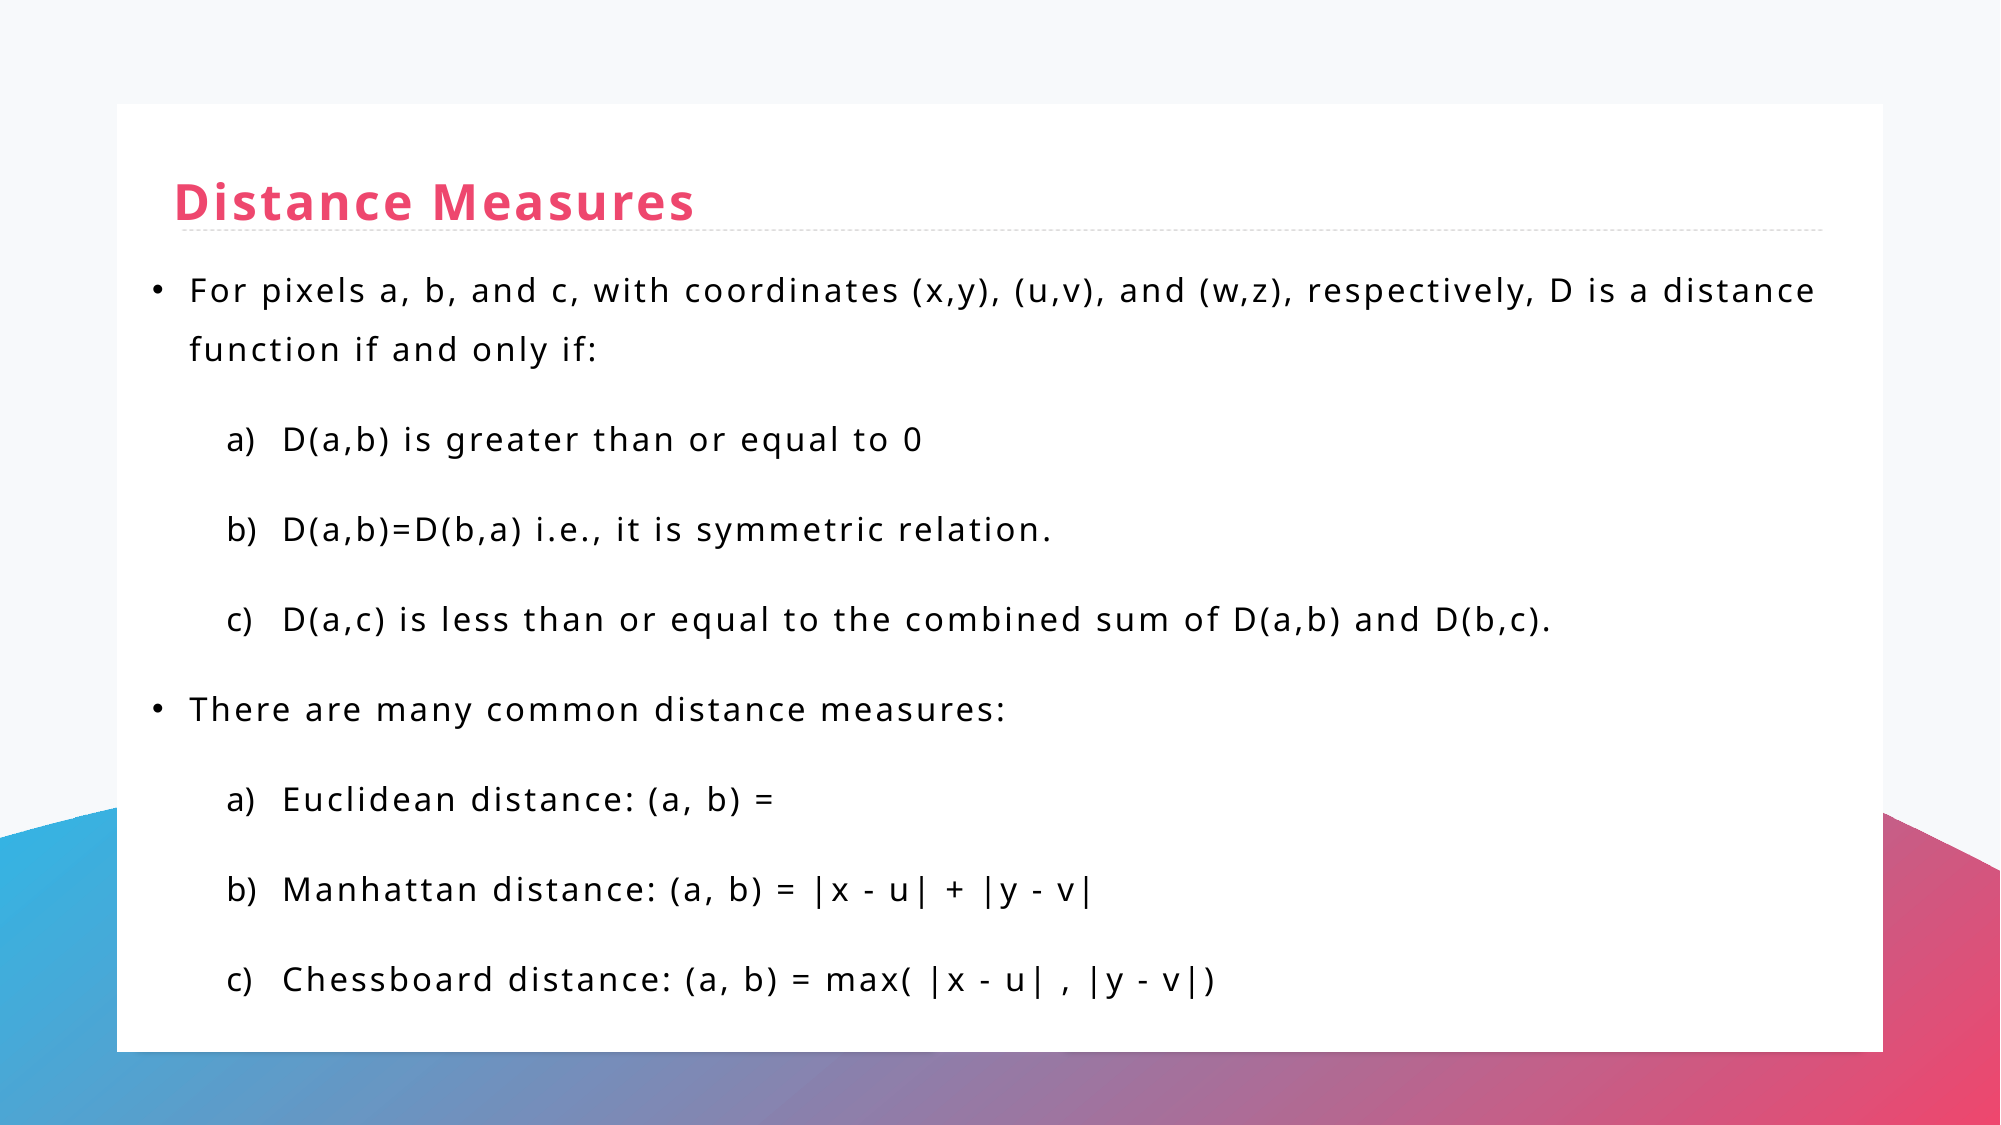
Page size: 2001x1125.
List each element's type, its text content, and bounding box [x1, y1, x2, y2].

picture [117, 104, 1883, 1052]
title Distance Measures [159, 71, 1884, 337]
